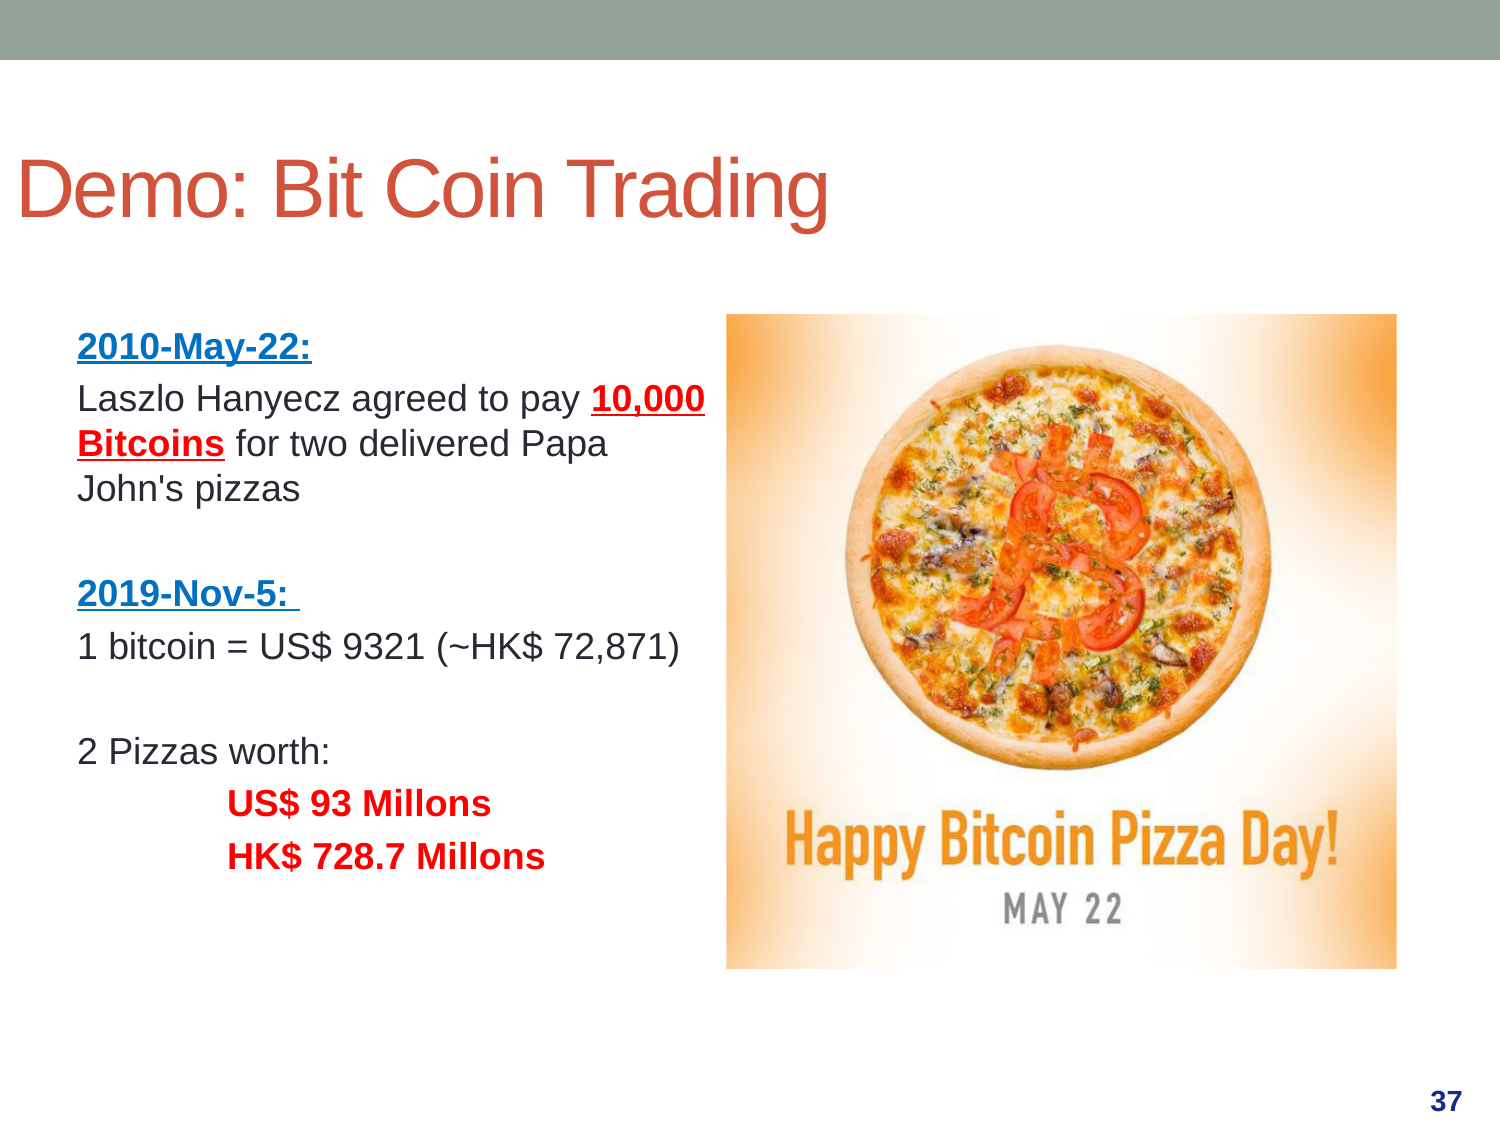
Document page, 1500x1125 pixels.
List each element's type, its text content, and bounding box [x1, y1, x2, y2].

title Demo: Bit Coin Trading [0, 101, 1325, 266]
slide_number 37 [1415, 1070, 1499, 1125]
text_box 2010-May-22: Laszlo Hanyecz agreed to pay 10,000 Bitcoins for two delivered Papa John's pizzas 2019-Nov-5: 1 bitcoin = US$ 9321 (~HK$ 72,871) 2 Pizzas worth: US$ 93 Millons HK$ 728.7 Millons [62, 314, 725, 972]
picture [726, 314, 1397, 969]
